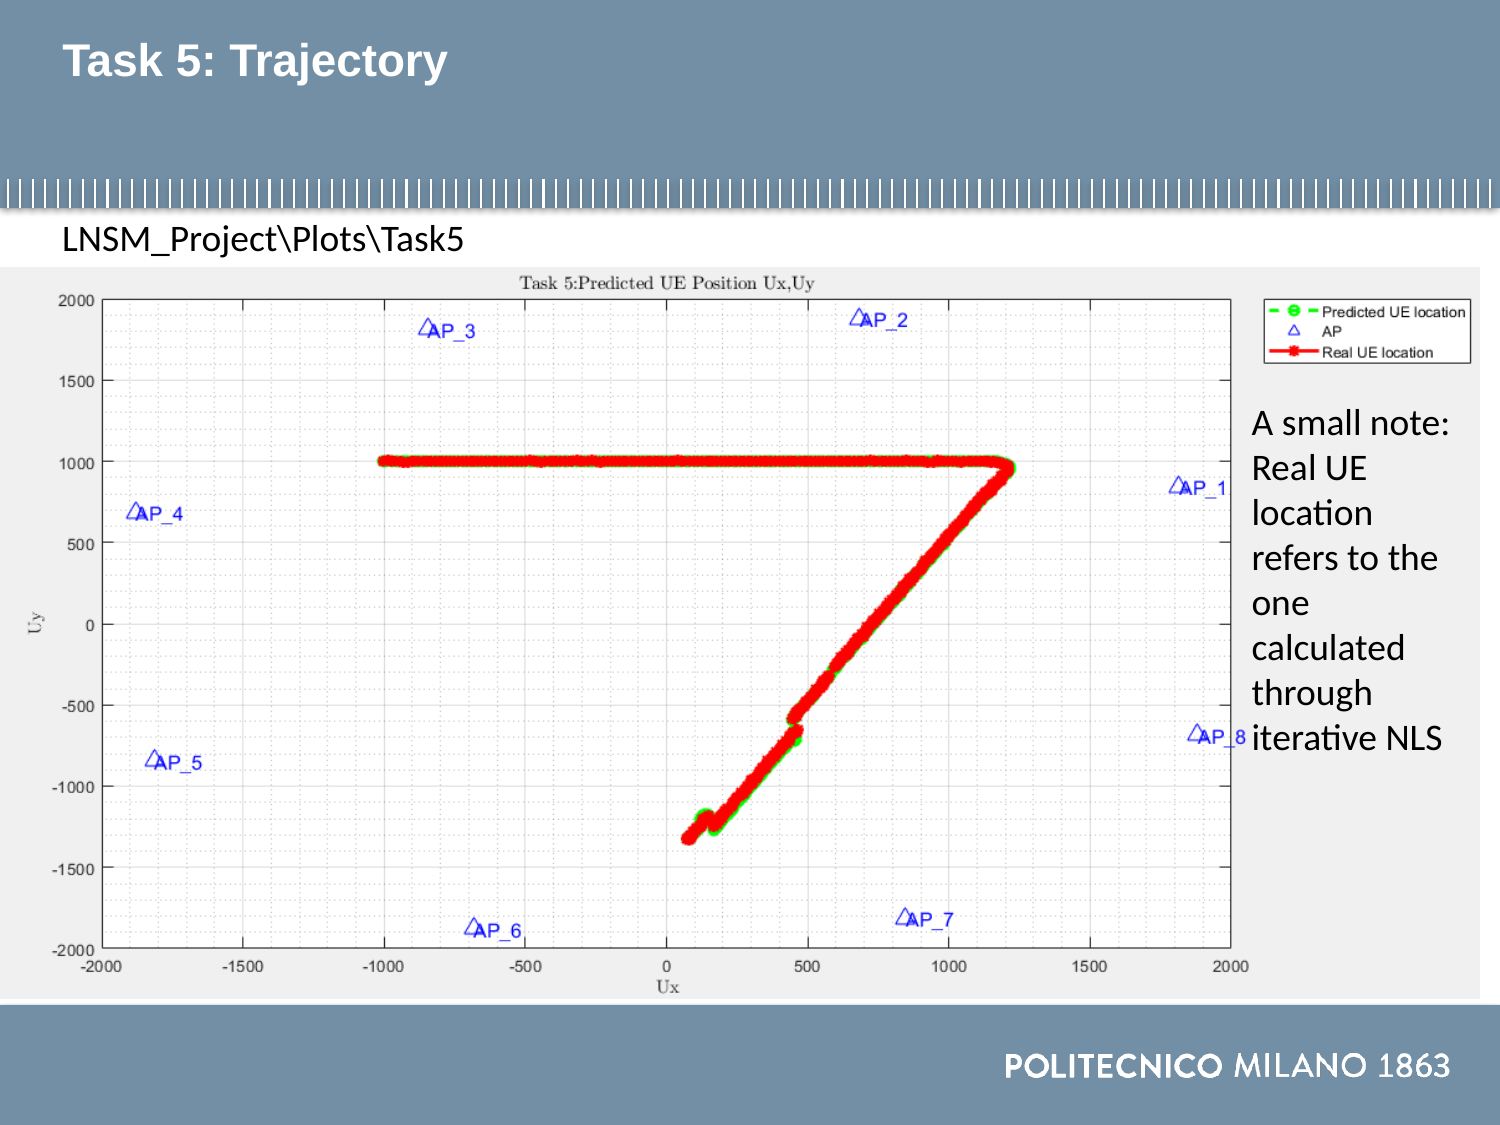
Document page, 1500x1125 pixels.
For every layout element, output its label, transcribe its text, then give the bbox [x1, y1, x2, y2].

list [0, 266, 1480, 1000]
title Task 5: Trajectory [47, 22, 1455, 161]
picture [999, 1041, 1456, 1089]
text_box LNSM_Project\Plots\Task5 [47, 206, 798, 265]
